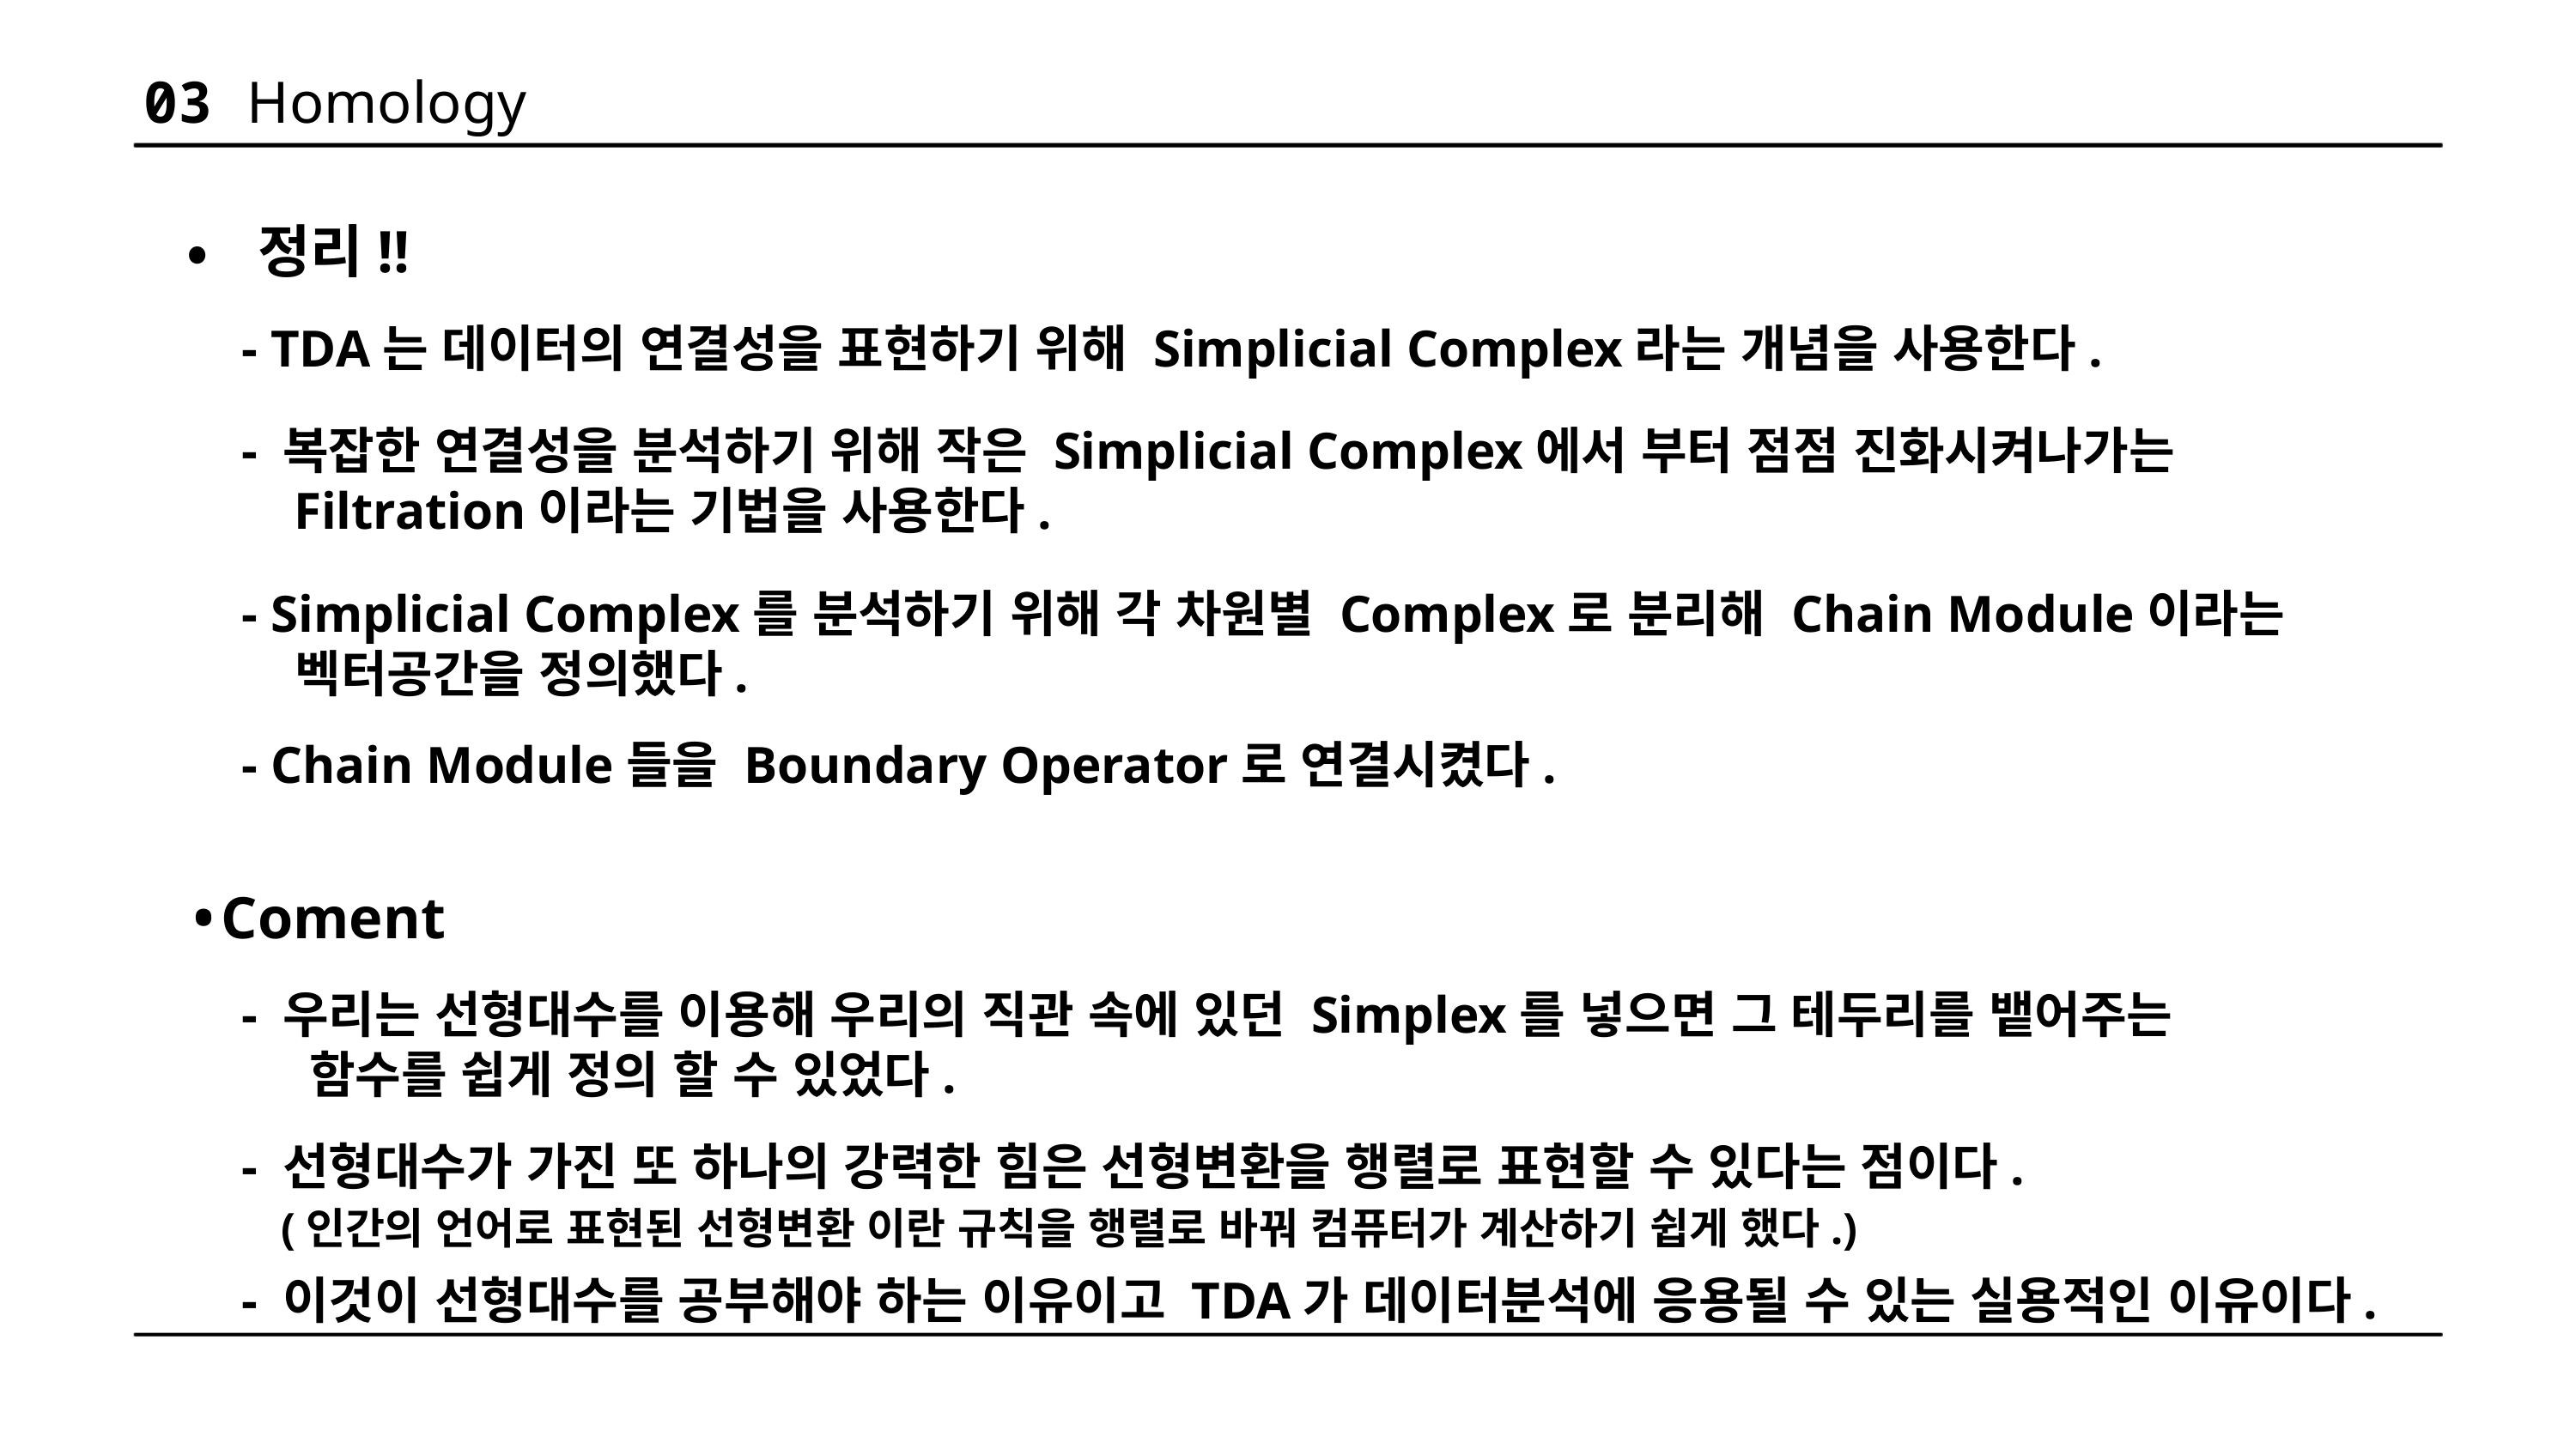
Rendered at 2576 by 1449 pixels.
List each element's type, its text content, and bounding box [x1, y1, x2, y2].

text_box - Chain Module들을 Boundary Operator로 연결시켰다. [228, 726, 2347, 800]
text_box - Simplicial Complex를 분석하기 위해 각 차원별 Complex로 분리해 Chain Module이라는 벡터공간을 정의했다. [228, 576, 2347, 709]
text_box - 우리는 선형대수를 이용해 우리의 직관 속에 있던 Simplex를 넣으면 그 테두리를 뱉어주는 함수를 쉽게 정의 할 수 있었다. [228, 977, 2347, 1110]
text_box - TDA는 데이터의 연결성을 표현하기 위해 Simplicial Complex라는 개념을 사용한다. [228, 310, 2347, 384]
text_box - 이것이 선형대수를 공부해야 하는 이유이고 TDA가 데이터분석에 응용될 수 있는 실용적인 이유이다. [228, 1263, 2477, 1336]
text_box 03 Homology [131, 59, 794, 141]
text_box - 선형대수가 가진 또 하나의 강력한 힘은 선형변환을 행렬로 표현할 수 있다는 점이다. (인간의 언어로 표현된 선형변환 이란 규칙을 행렬로 바꿔 컴퓨터가 계산하기 쉽게 했다.) [228, 1128, 2347, 1261]
text_box •Coment [174, 875, 999, 957]
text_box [133, 1331, 2443, 1337]
text_box •정리!! [174, 209, 999, 291]
text_box - 복잡한 연결성을 분석하기 위해 작은 Simplicial Complex에서 부터 점점 진화시켜나가는 Filtration이라는 기법을 사용한다. [228, 413, 2347, 546]
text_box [133, 142, 2443, 148]
